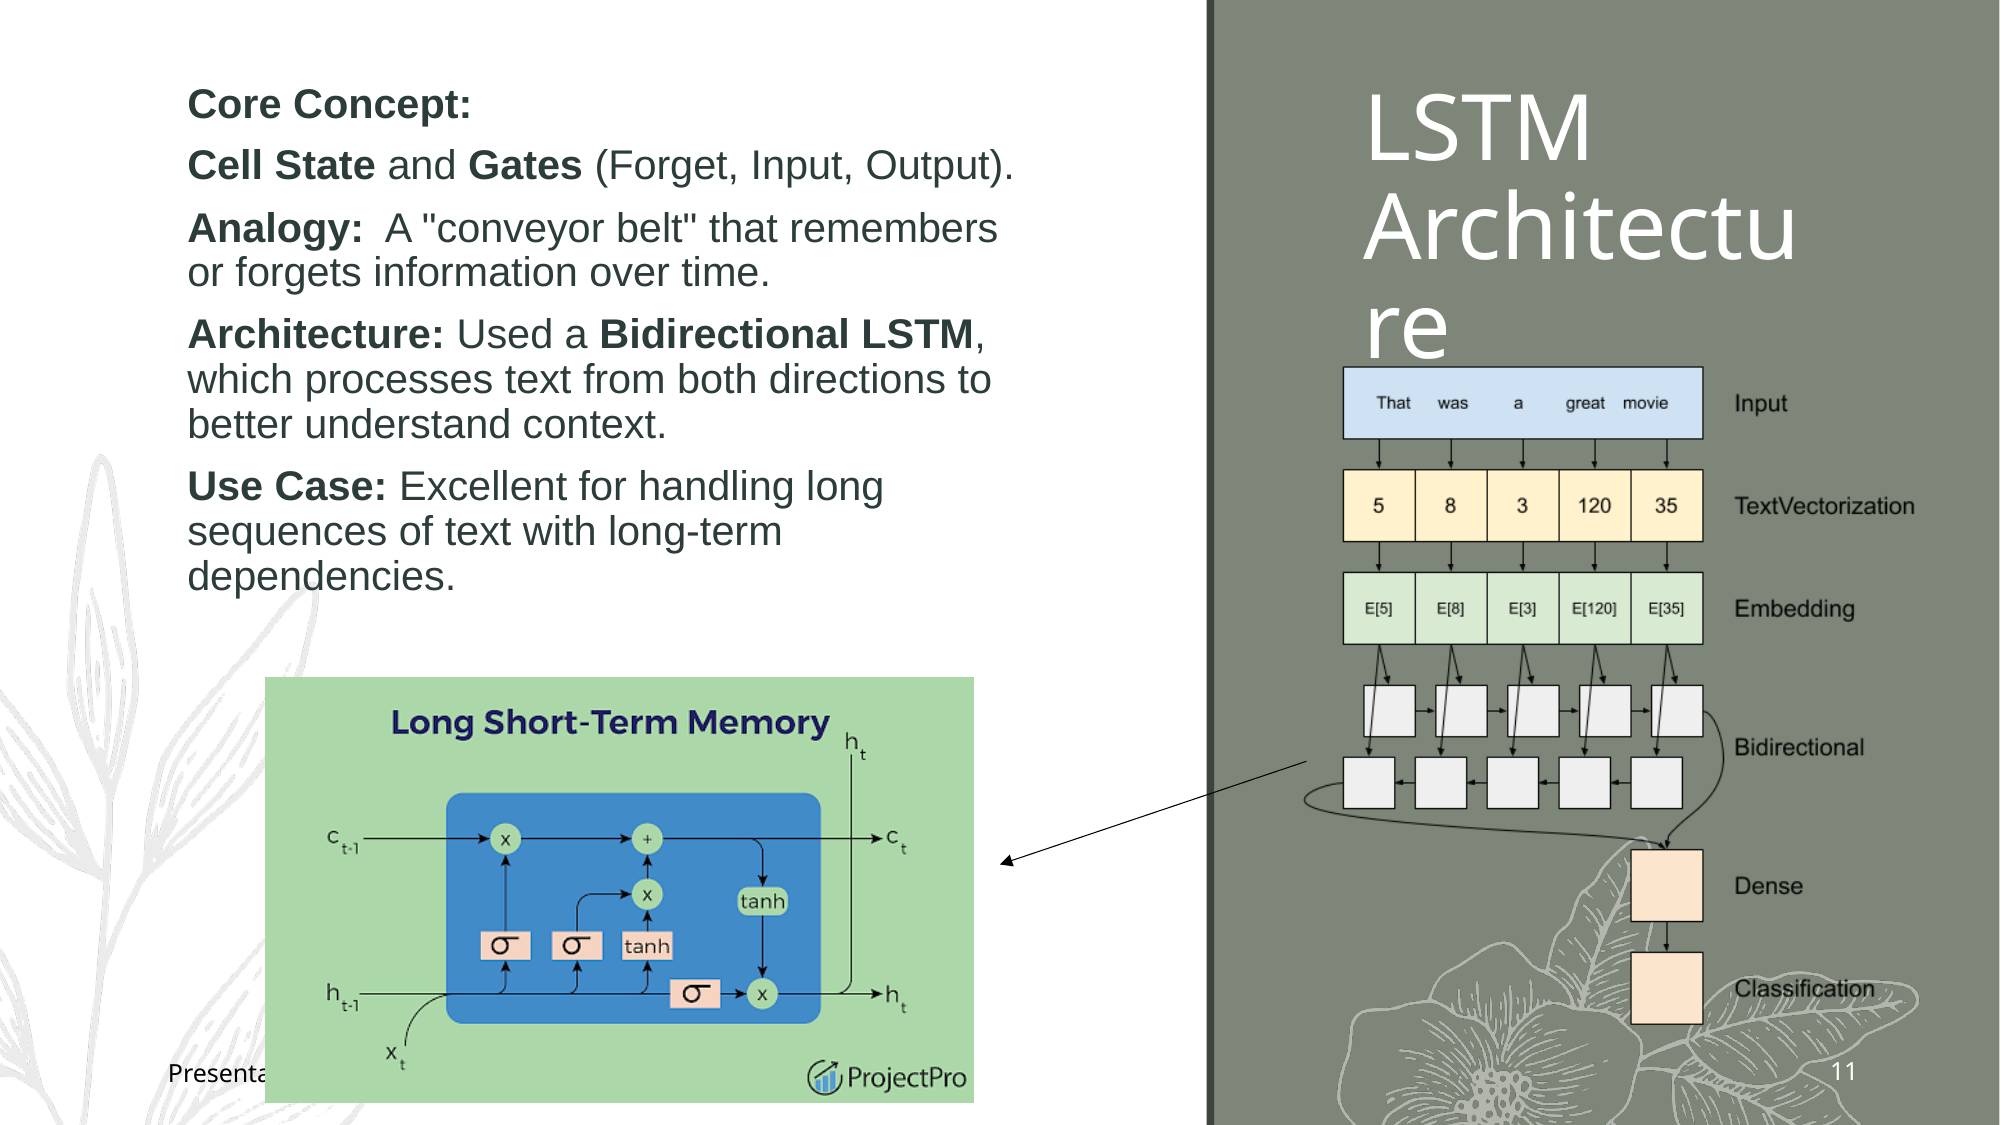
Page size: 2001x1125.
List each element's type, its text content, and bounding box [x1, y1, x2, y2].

title LSTM Architecture [1348, 22, 1847, 346]
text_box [999, 761, 1307, 865]
slide_number 11 [1744, 1043, 1874, 1103]
picture [1271, 346, 1944, 1125]
picture [0, 411, 974, 1125]
list Core Concept: Cell State and Gates (Forget, Input, Output). Analogy: A "conveyor belt" that remembers or forgets information over time. Architecture: Used a Bidirectional LSTM, which processes text from both directions to better understand context. Use Case: Excellent for handling long sequences of text with long-term dependencies. [172, 74, 1038, 647]
footer Presentation title [153, 1042, 265, 1103]
